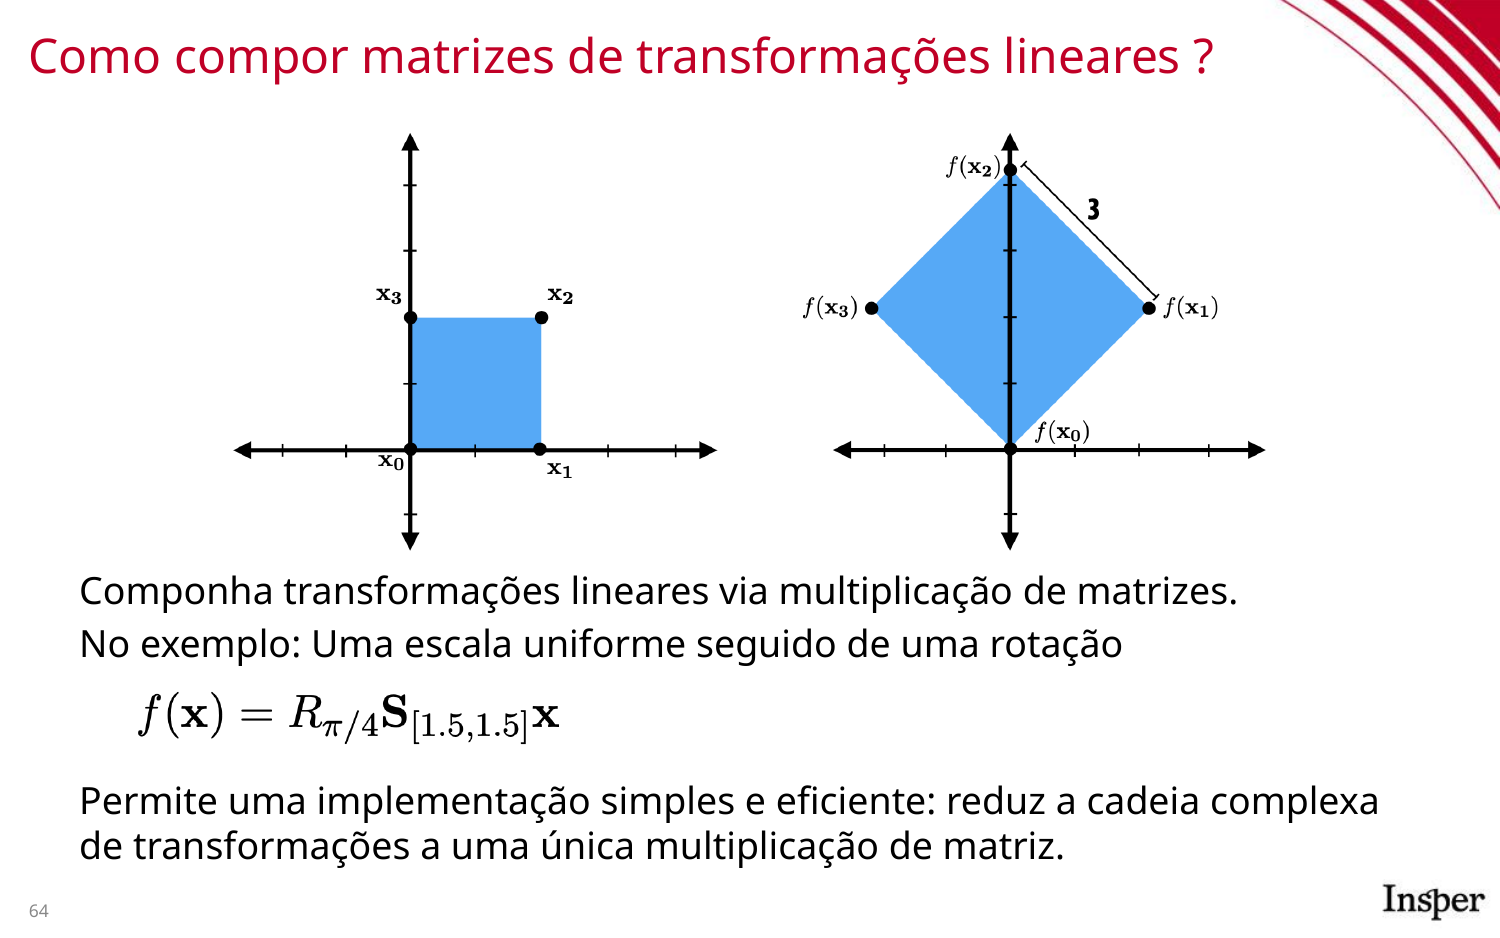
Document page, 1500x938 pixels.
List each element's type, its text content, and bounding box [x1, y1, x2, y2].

list Componha transformações lineares via multiplicação de matrizes. No exemplo: Uma escala uniforme seguido de uma rotação Permite uma implementação simples e eficiente: reduz a cadeia complexa de transformações a uma única multiplicação de matriz. [64, 559, 1447, 876]
picture [227, 0, 1500, 938]
picture [111, 675, 579, 760]
slide_number 64 [0, 887, 78, 938]
title Como compor matrizes de transformações lineares ? [13, 18, 1397, 104]
